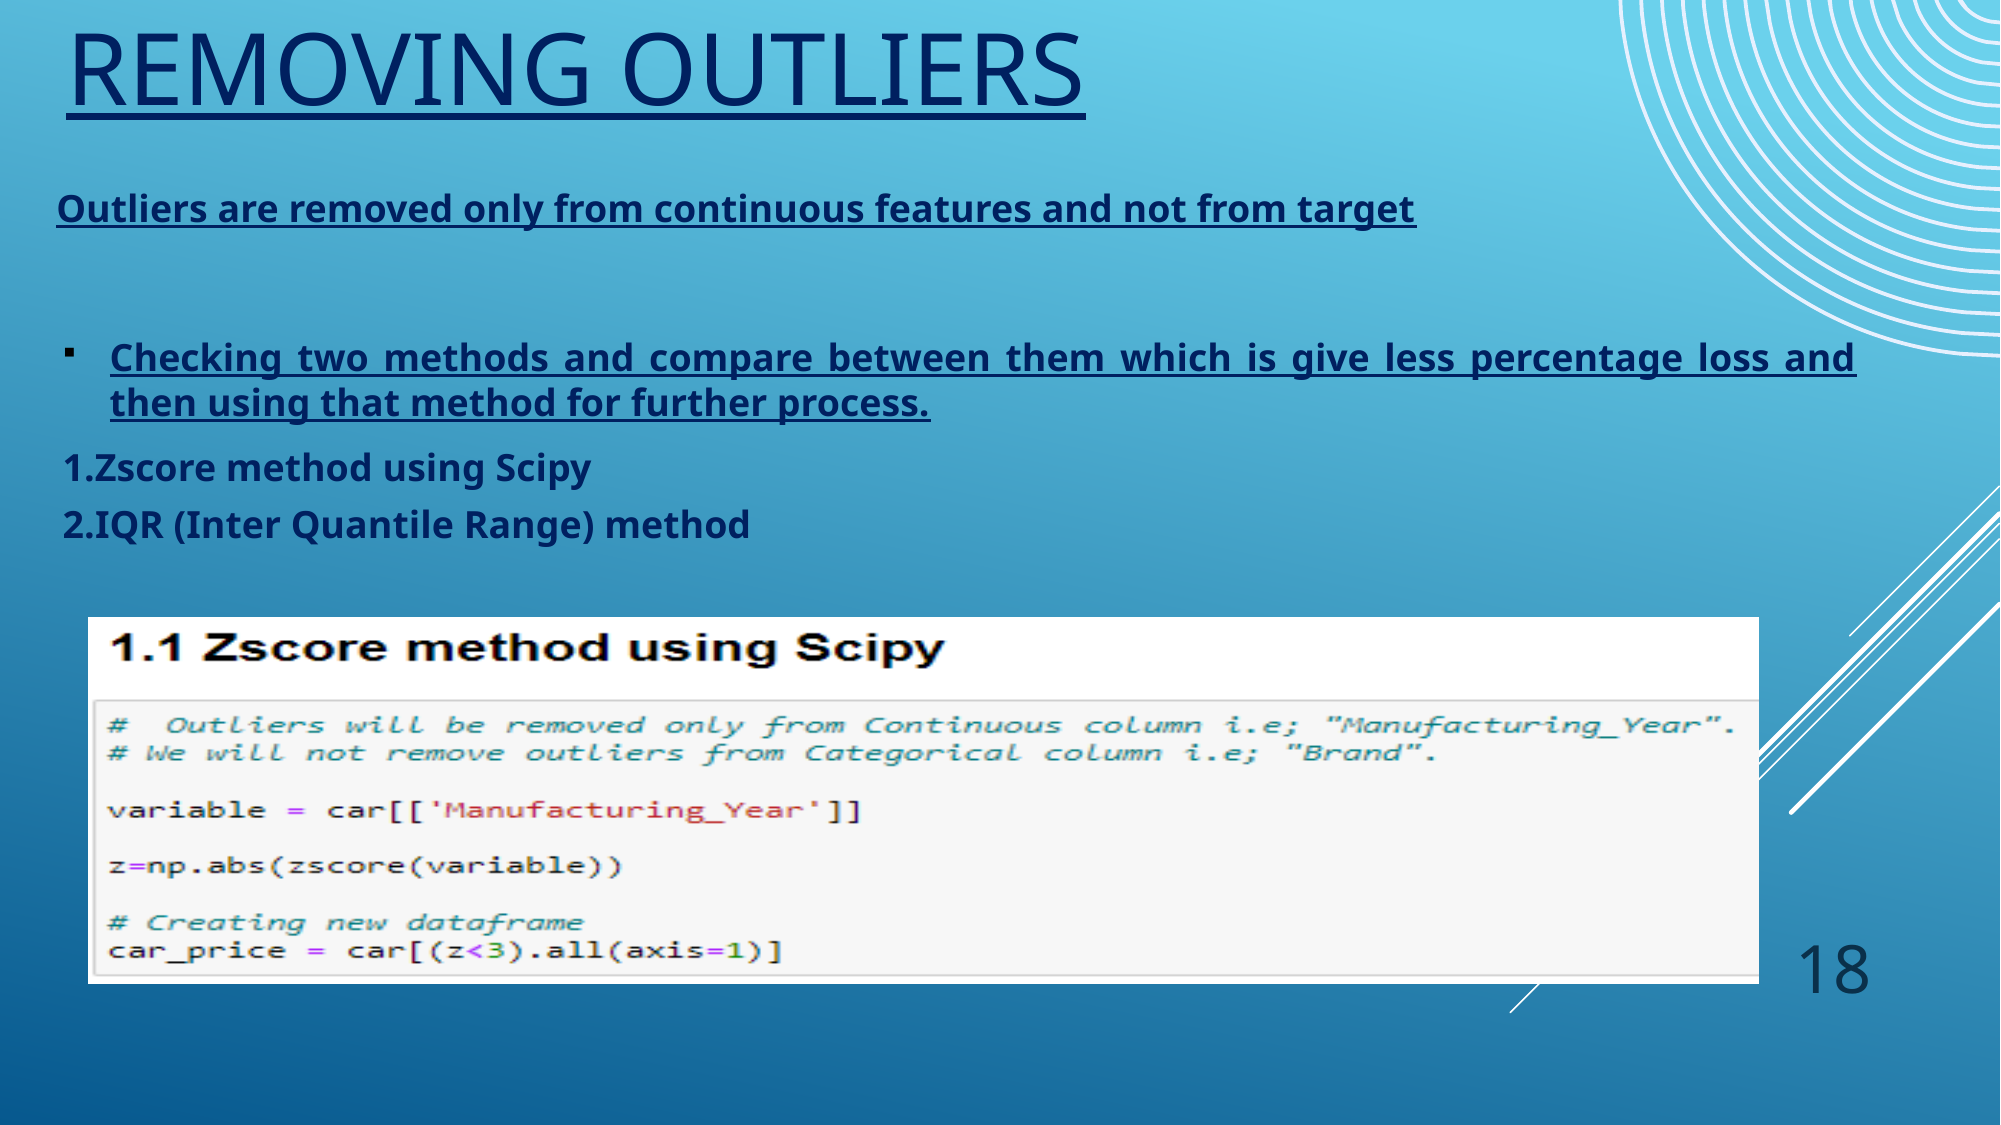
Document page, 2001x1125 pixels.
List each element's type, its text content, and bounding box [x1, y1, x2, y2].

title Removing Outliers [51, 57, 1802, 184]
list Checking two methods and compare between them which is give less percentage loss and then using that method for further process. 1.Zscore method using Scipy 2.IQR (Inter Quantile Range) method [47, 349, 1873, 584]
slide_number 18 [1700, 915, 1888, 1025]
picture [88, 617, 1760, 985]
text_box Outliers are removed only from continuous features and not from target [41, 177, 1432, 282]
